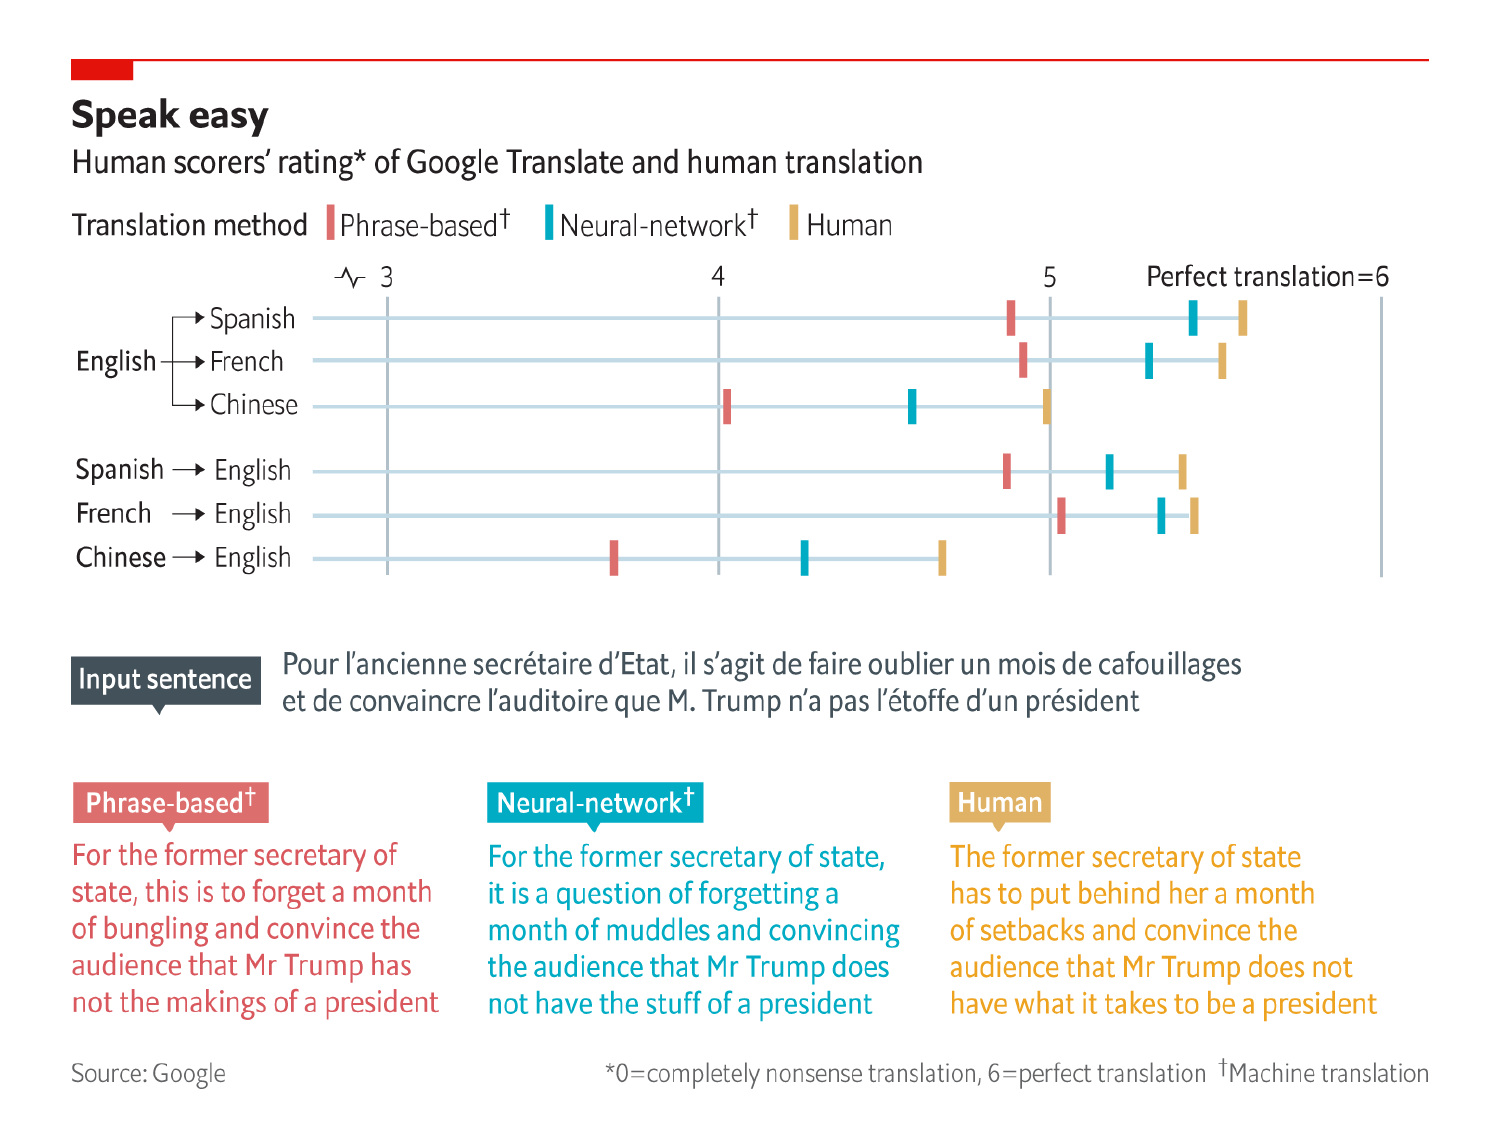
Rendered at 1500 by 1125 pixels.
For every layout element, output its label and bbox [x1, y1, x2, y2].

picture [71, 59, 1429, 1102]
